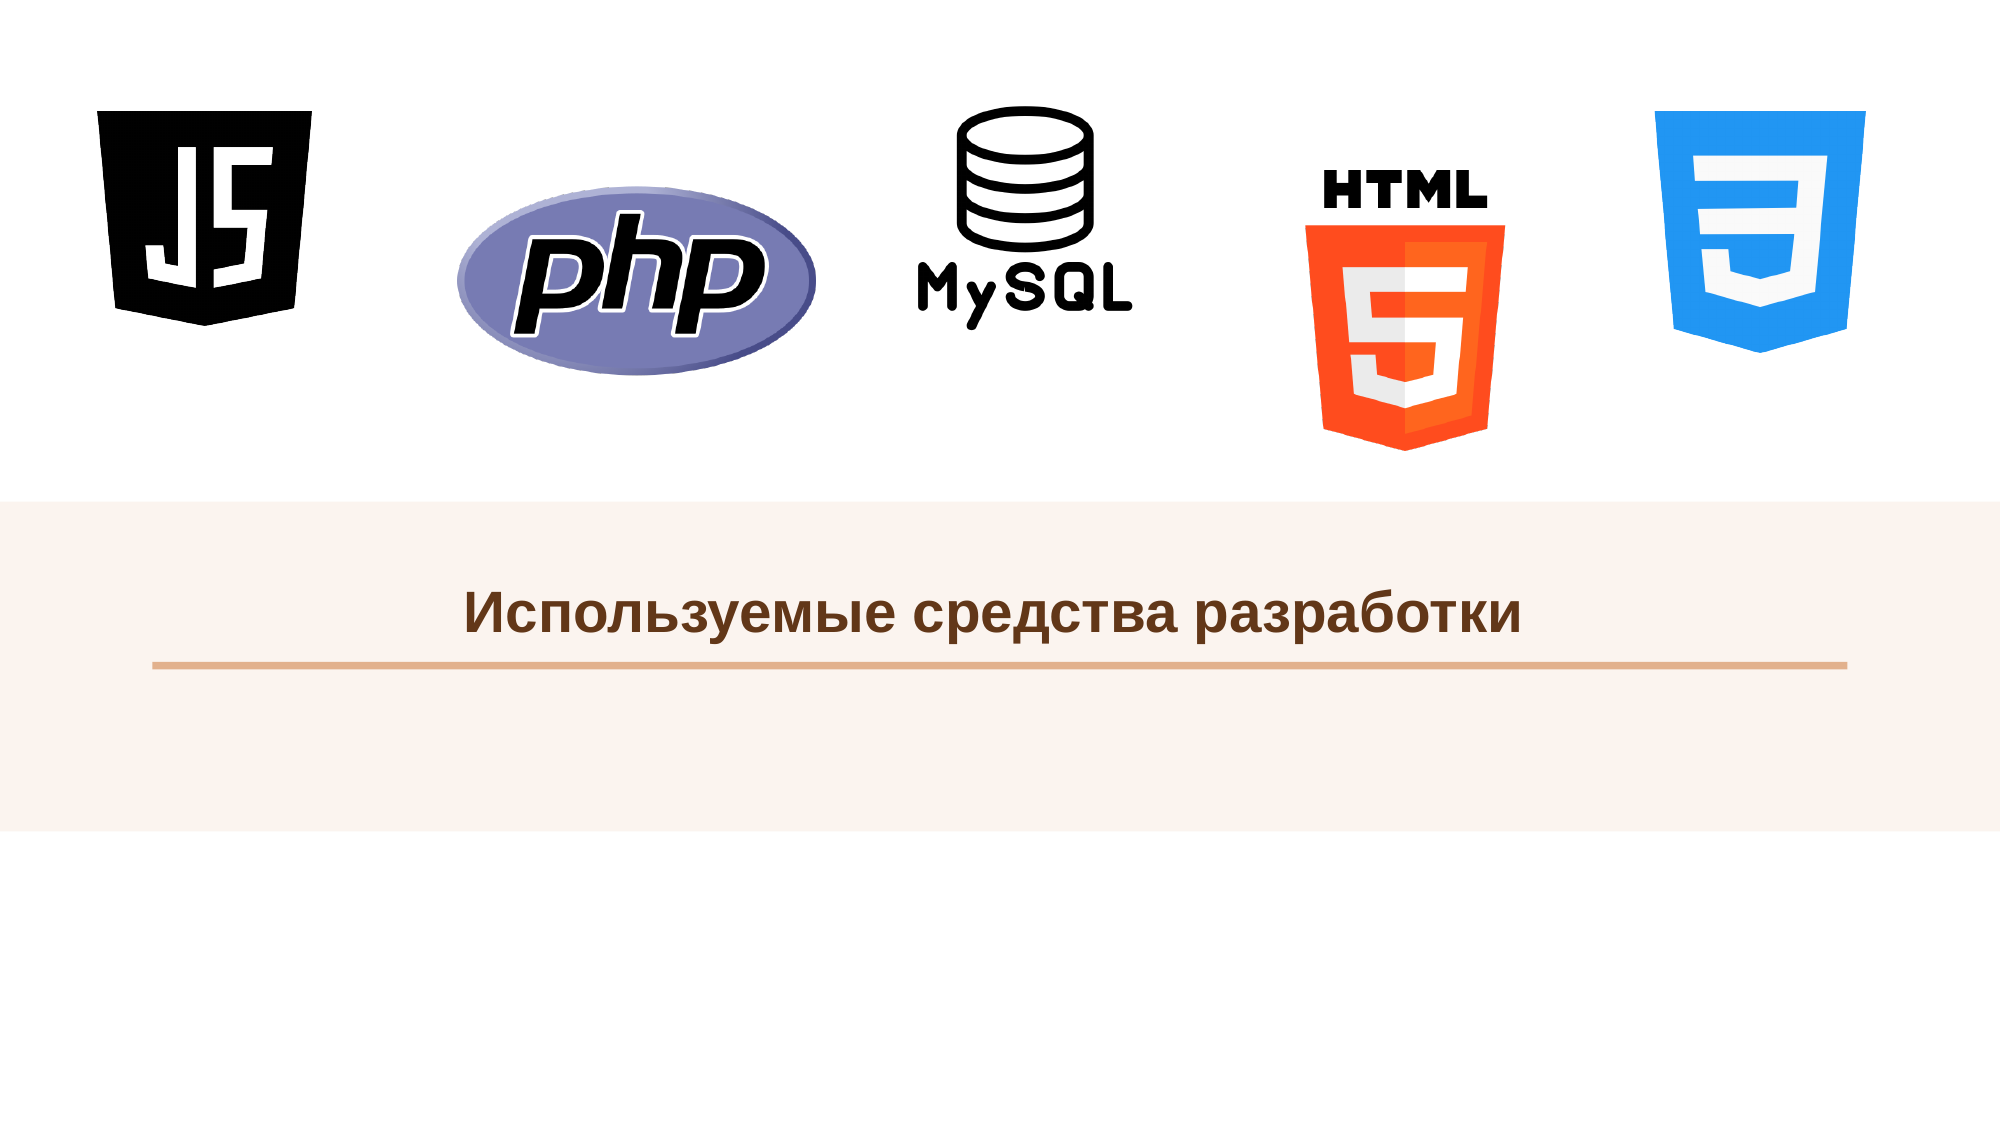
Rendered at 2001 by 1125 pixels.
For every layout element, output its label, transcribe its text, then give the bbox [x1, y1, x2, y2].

picture [1639, 111, 1881, 354]
text_box Используемые средства разработки [449, 566, 1539, 652]
picture [97, 111, 312, 326]
picture [908, 101, 1142, 335]
picture [457, 101, 816, 460]
picture [1264, 170, 1546, 451]
